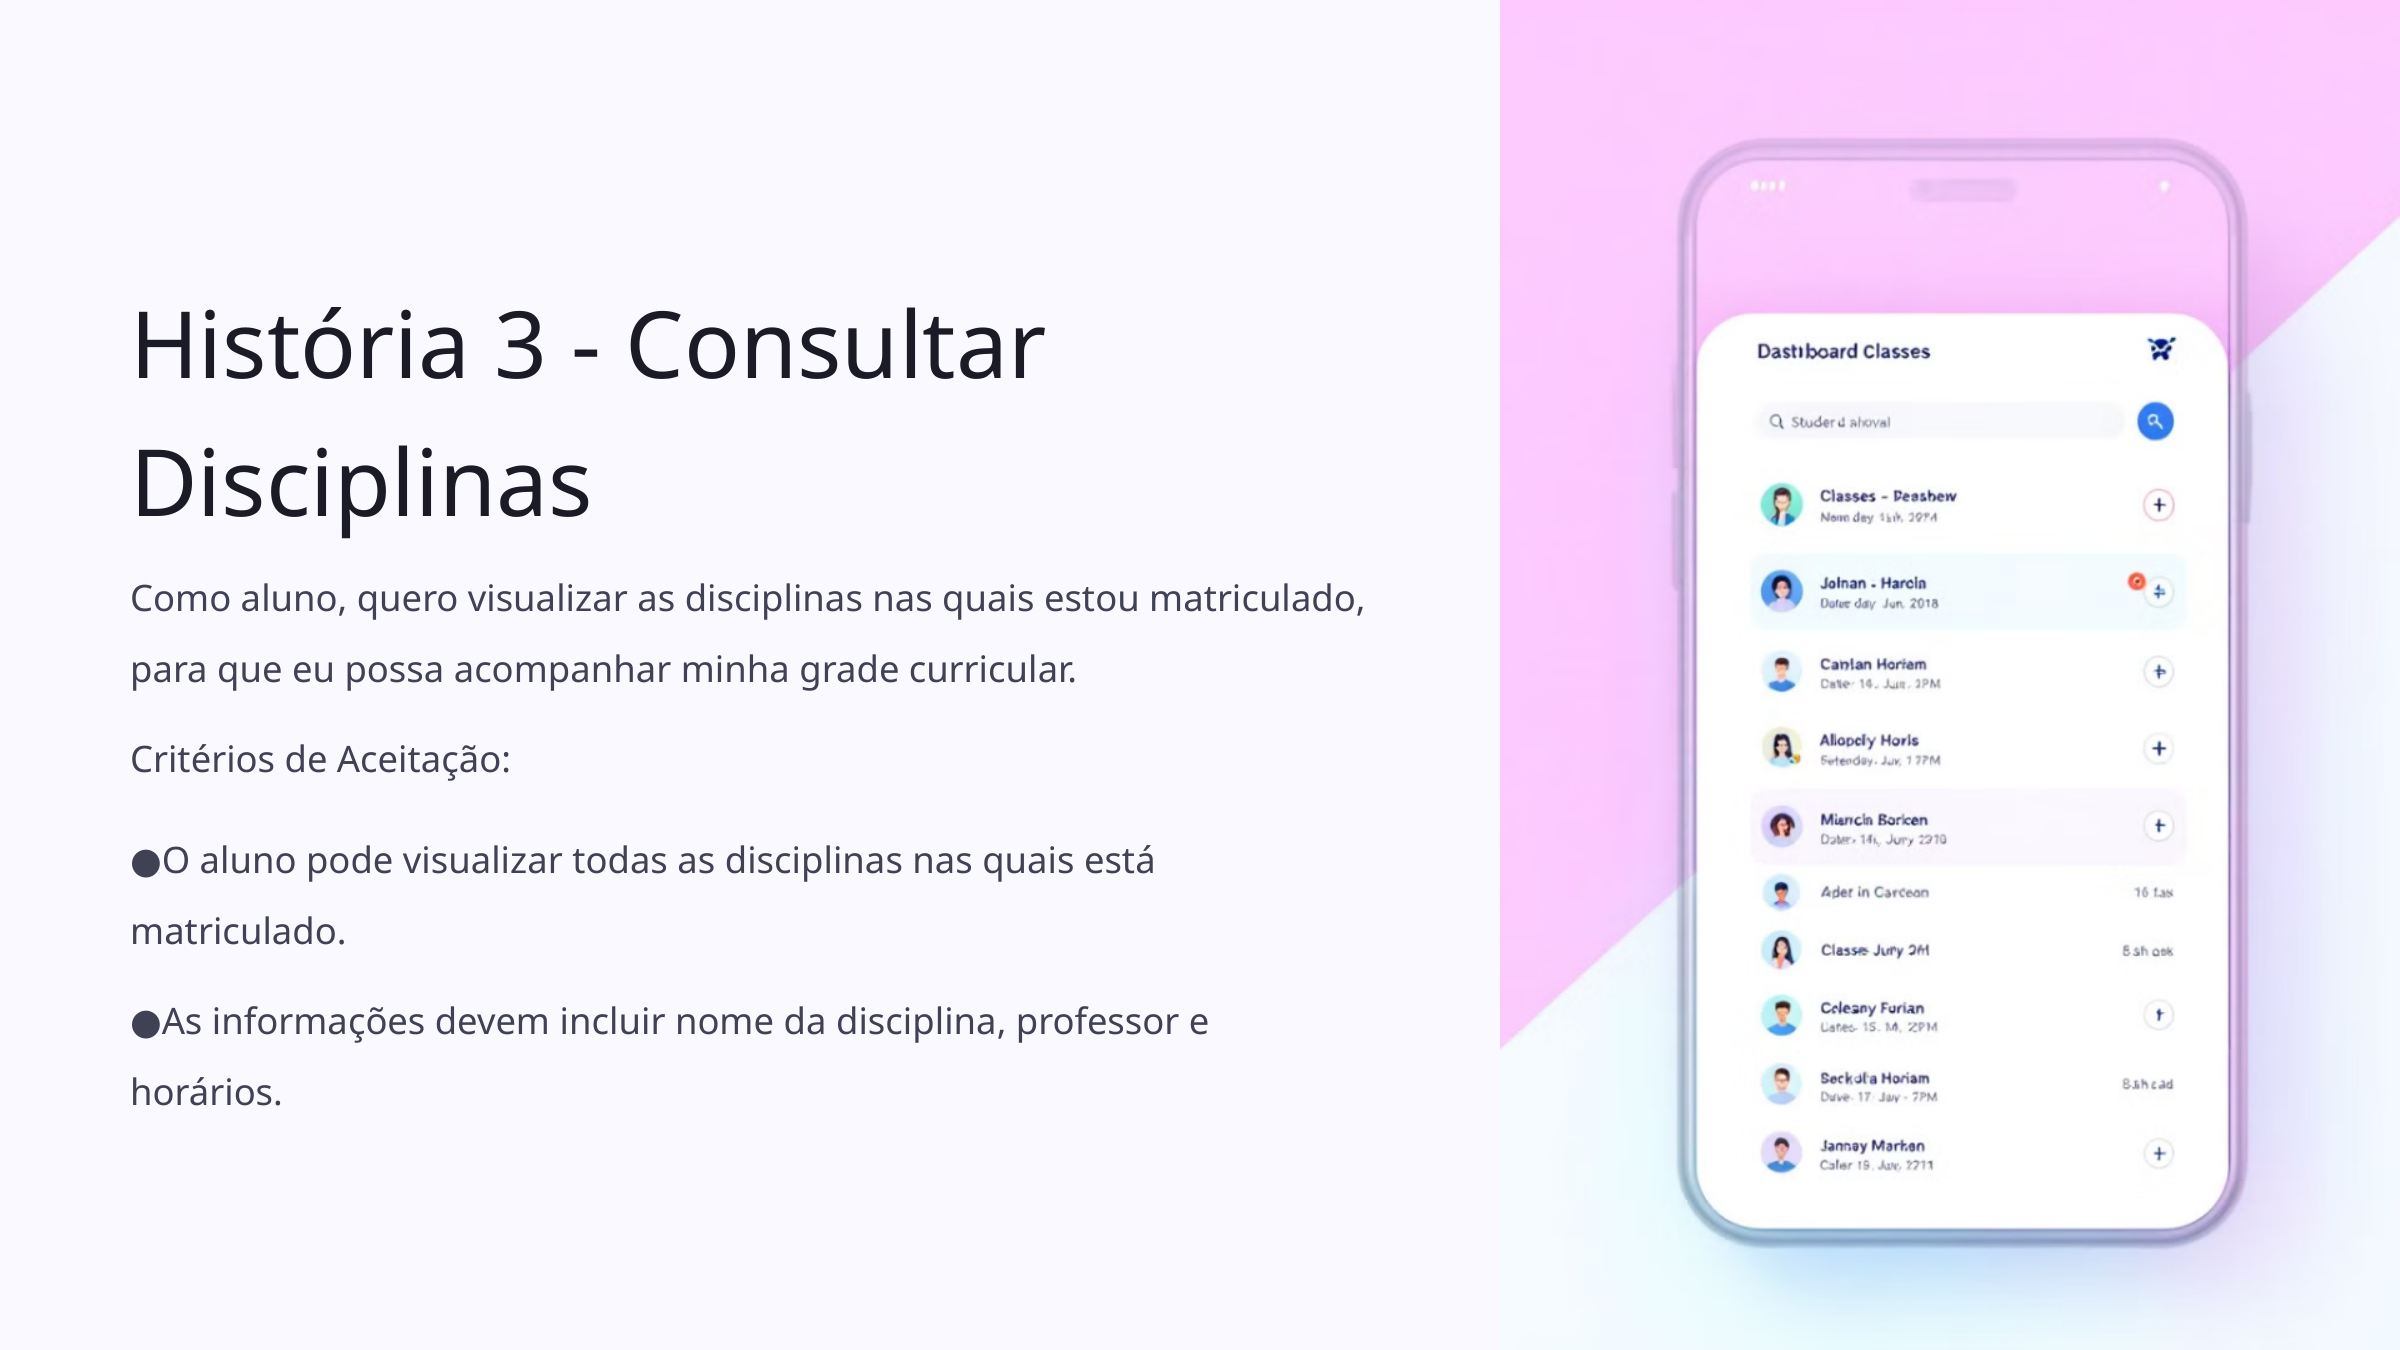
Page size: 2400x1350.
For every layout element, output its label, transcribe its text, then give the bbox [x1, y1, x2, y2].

text_box Critérios de Aceitação: [130, 708, 1370, 769]
text_box Como aluno, quero visualizar as disciplinas nas quais estou matriculado, para que eu possa acompanhar minha grade curricular. [130, 547, 1370, 667]
text_box História 3 - Consultar Disciplinas [130, 259, 1370, 493]
text_box ●O aluno pode visualizar todas as disciplinas nas quais está matriculado. [130, 810, 1370, 930]
picture [1499, 0, 2400, 1350]
text_box ●As informações devem incluir nome da disciplina, professor e horários. [130, 971, 1370, 1091]
